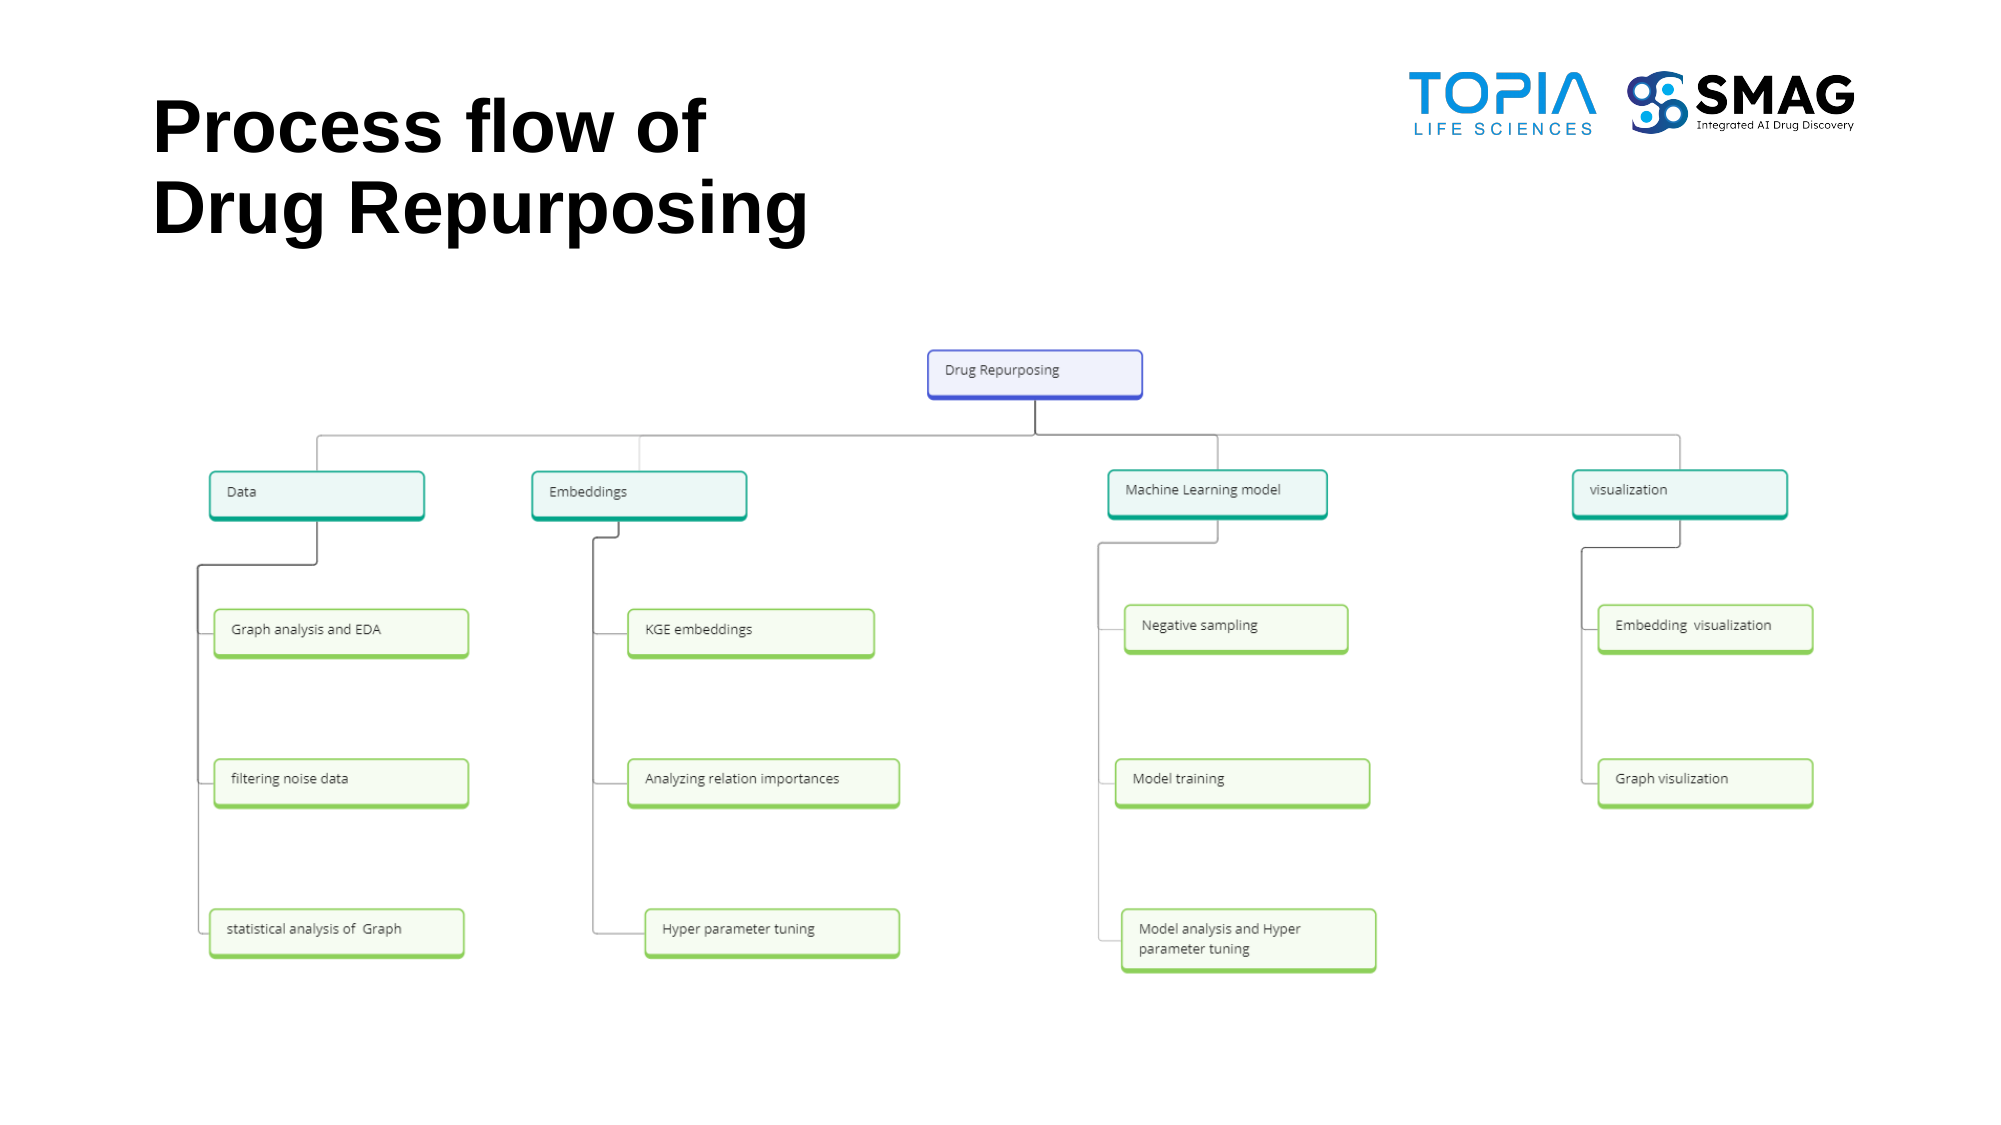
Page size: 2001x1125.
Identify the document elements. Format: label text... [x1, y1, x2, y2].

picture [137, 298, 1863, 1045]
title Process flow of Drug Repurposing [137, 59, 847, 278]
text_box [1409, 69, 1855, 136]
